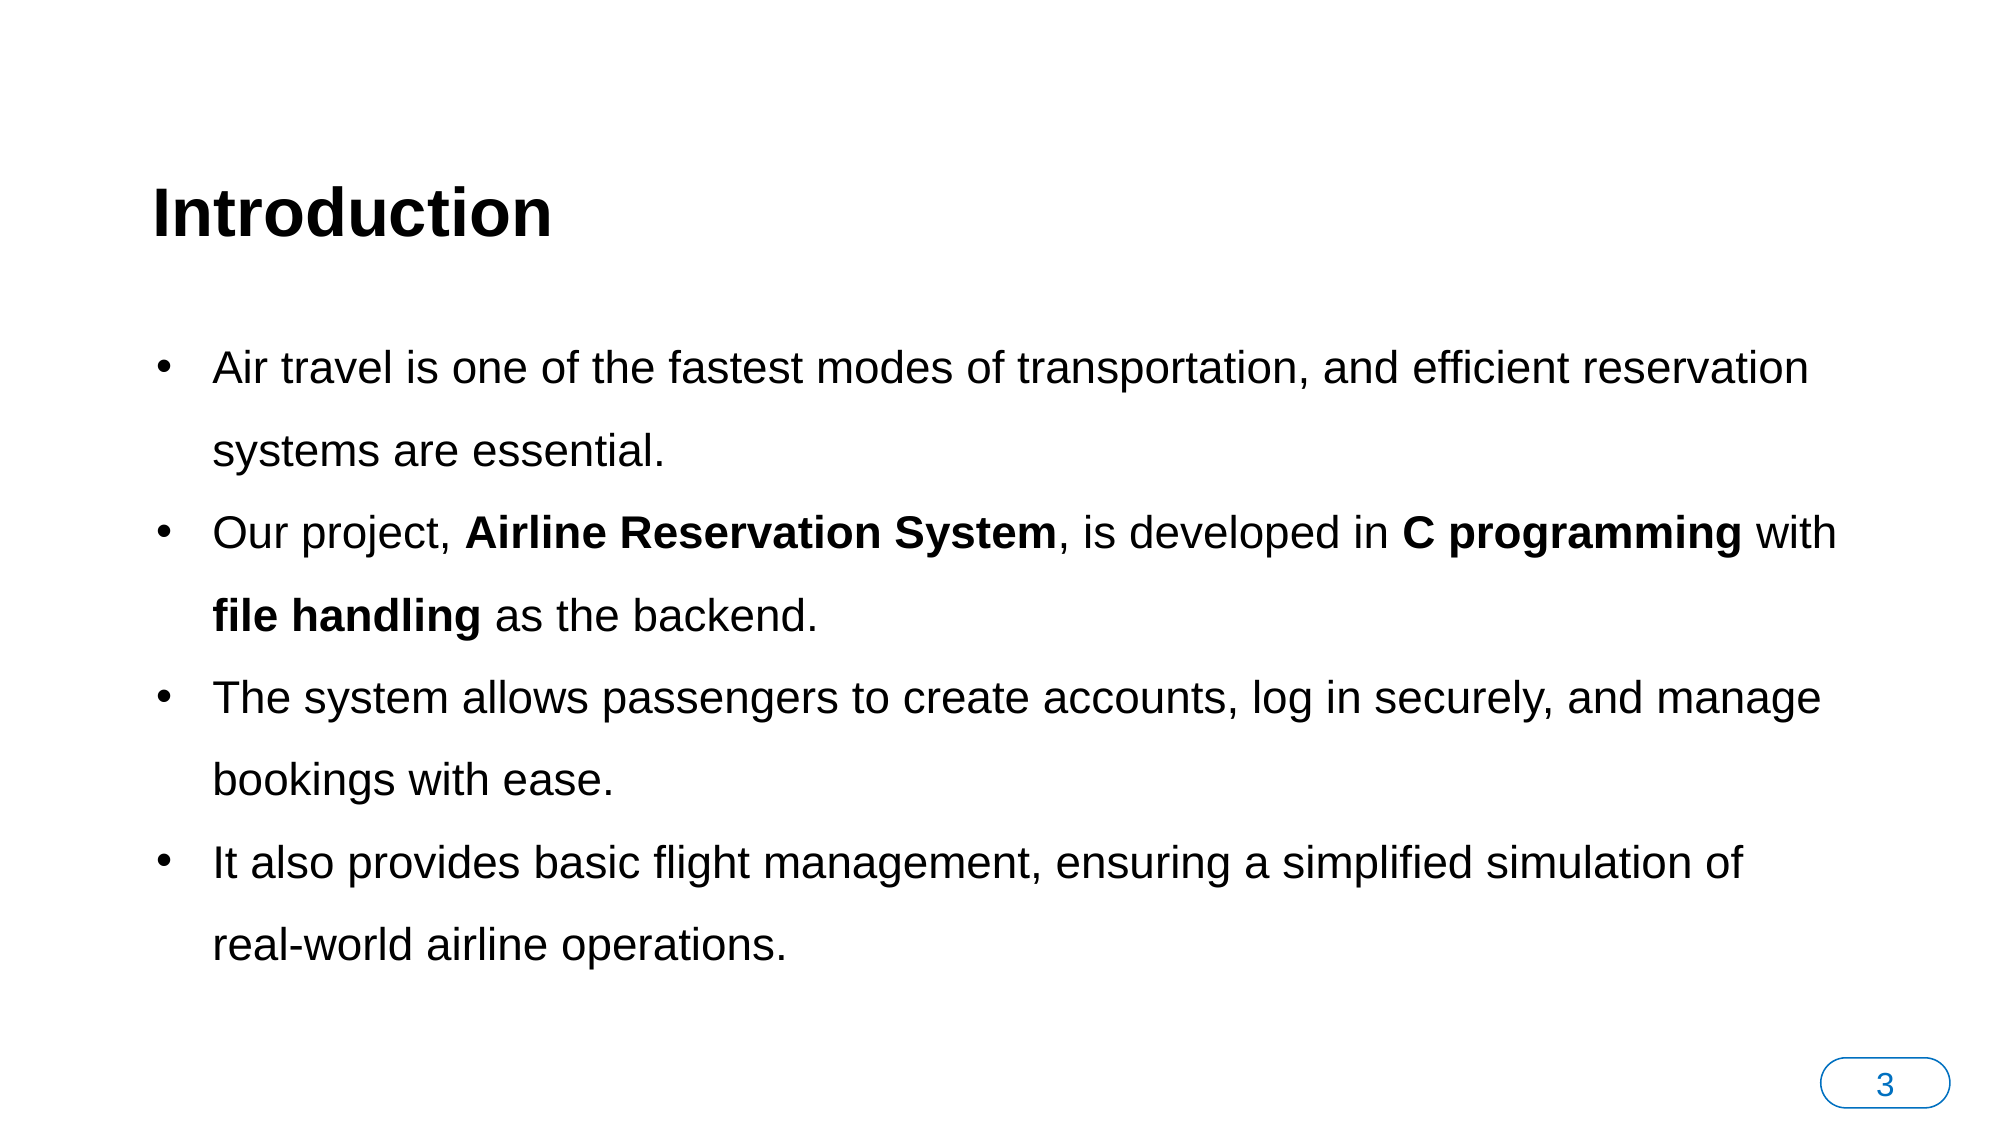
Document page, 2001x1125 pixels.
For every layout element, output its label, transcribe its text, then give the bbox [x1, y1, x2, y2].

text_box 3 [1818, 1055, 1953, 1110]
list Air travel is one of the fastest modes of transportation, and efficient reservation systems are essential. Our project, Airline Reservation System, is developed in C programming with file handling as the backend. The system allows passengers to create accounts, log in securely, and manage bookings with ease. It also provides basic flight management, ensuring a simplified simulation of real-world airline operations. [141, 303, 1859, 1017]
title Introduction [137, 152, 801, 278]
